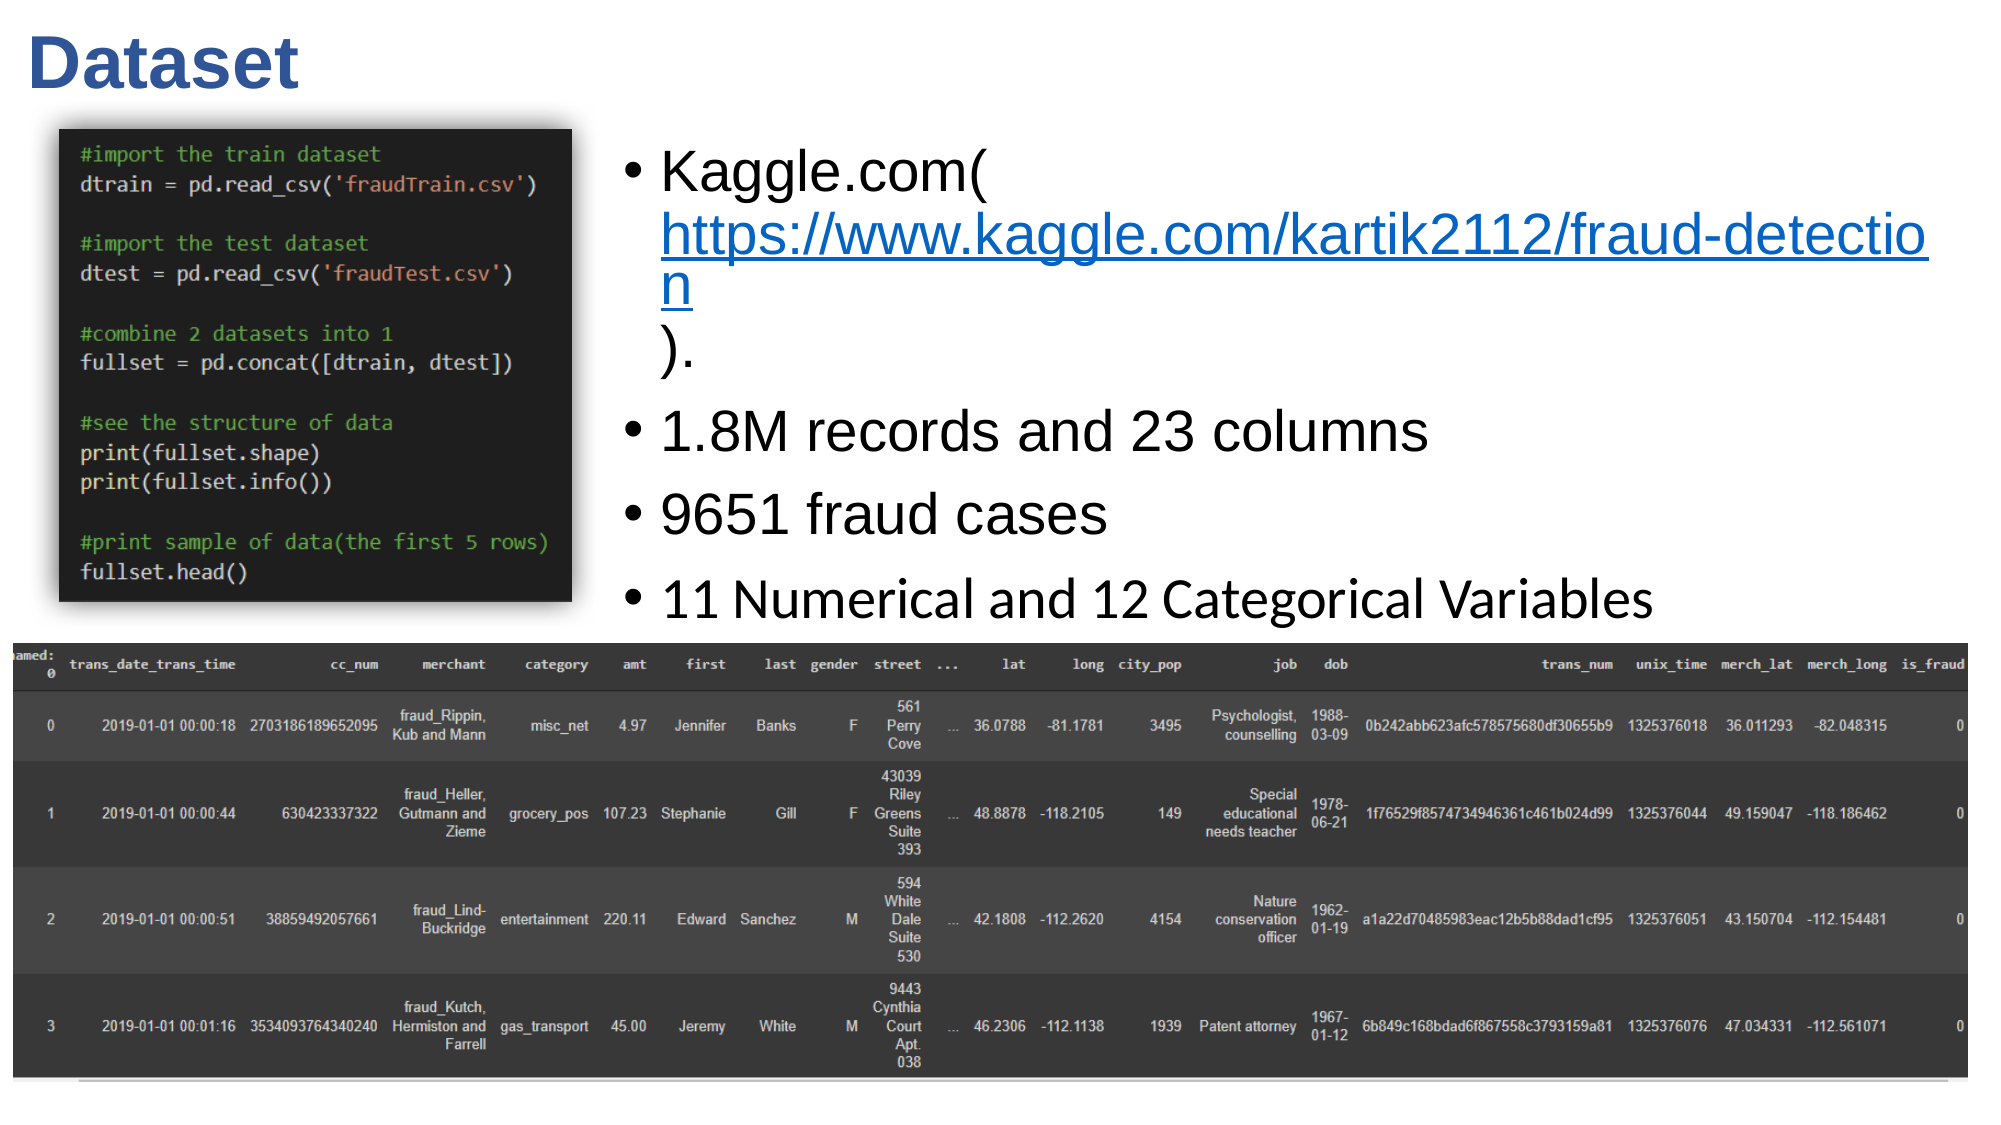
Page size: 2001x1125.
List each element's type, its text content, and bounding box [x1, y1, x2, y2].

picture [13, 643, 1968, 1082]
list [59, 130, 572, 602]
list Kaggle.com(https://www.kaggle.com/kartik2112/fraud-detection). 1.8M records and 23 columns 9651 fraud cases 11 Numerical and 12 Categorical Variables [608, 133, 1968, 602]
text_box Dataset [13, 6, 1990, 111]
